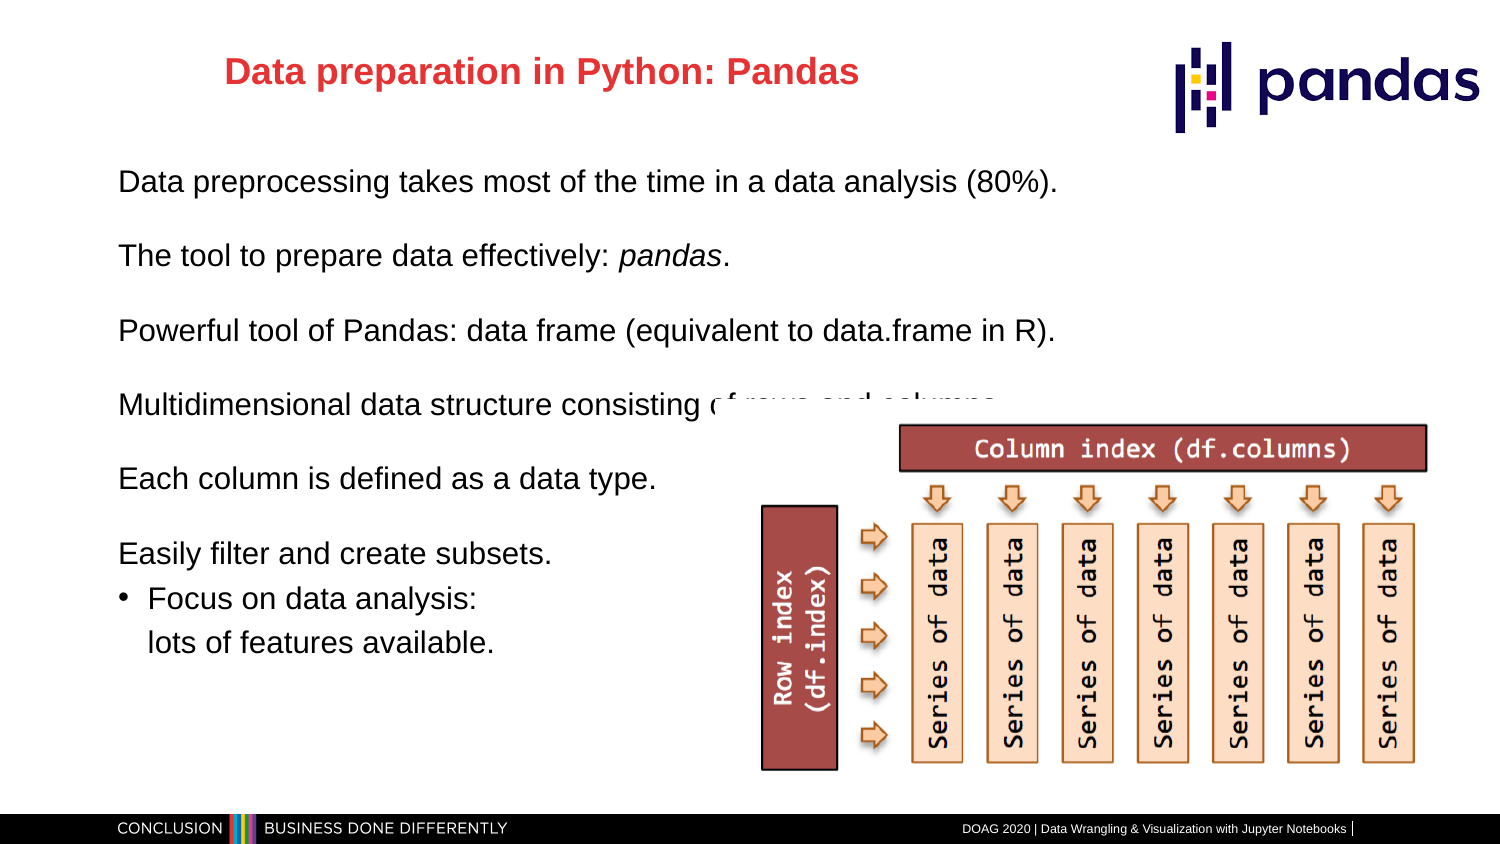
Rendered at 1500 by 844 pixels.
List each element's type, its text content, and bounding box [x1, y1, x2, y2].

picture [0, 814, 236, 844]
title Data preparation in Python: Pandas [224, 47, 1160, 130]
picture [239, 814, 1500, 844]
picture [1160, 19, 1494, 155]
footer DOAG 2020 | Data Wrangling & Visualization with Jupyter Notebooks [814, 820, 1347, 839]
picture [715, 399, 1464, 796]
list Data preprocessing takes most of the time in a data analysis (80%). The tool to prepare data effectively: pandas. Powerful tool of Pandas: data frame (equivalent to data.frame in R). Multidimensional data structure consisting of rows and columns. Each column is defined as a data type. Easily filter and create subsets. Focus on data analysis: lots of features available. [118, 153, 1205, 773]
